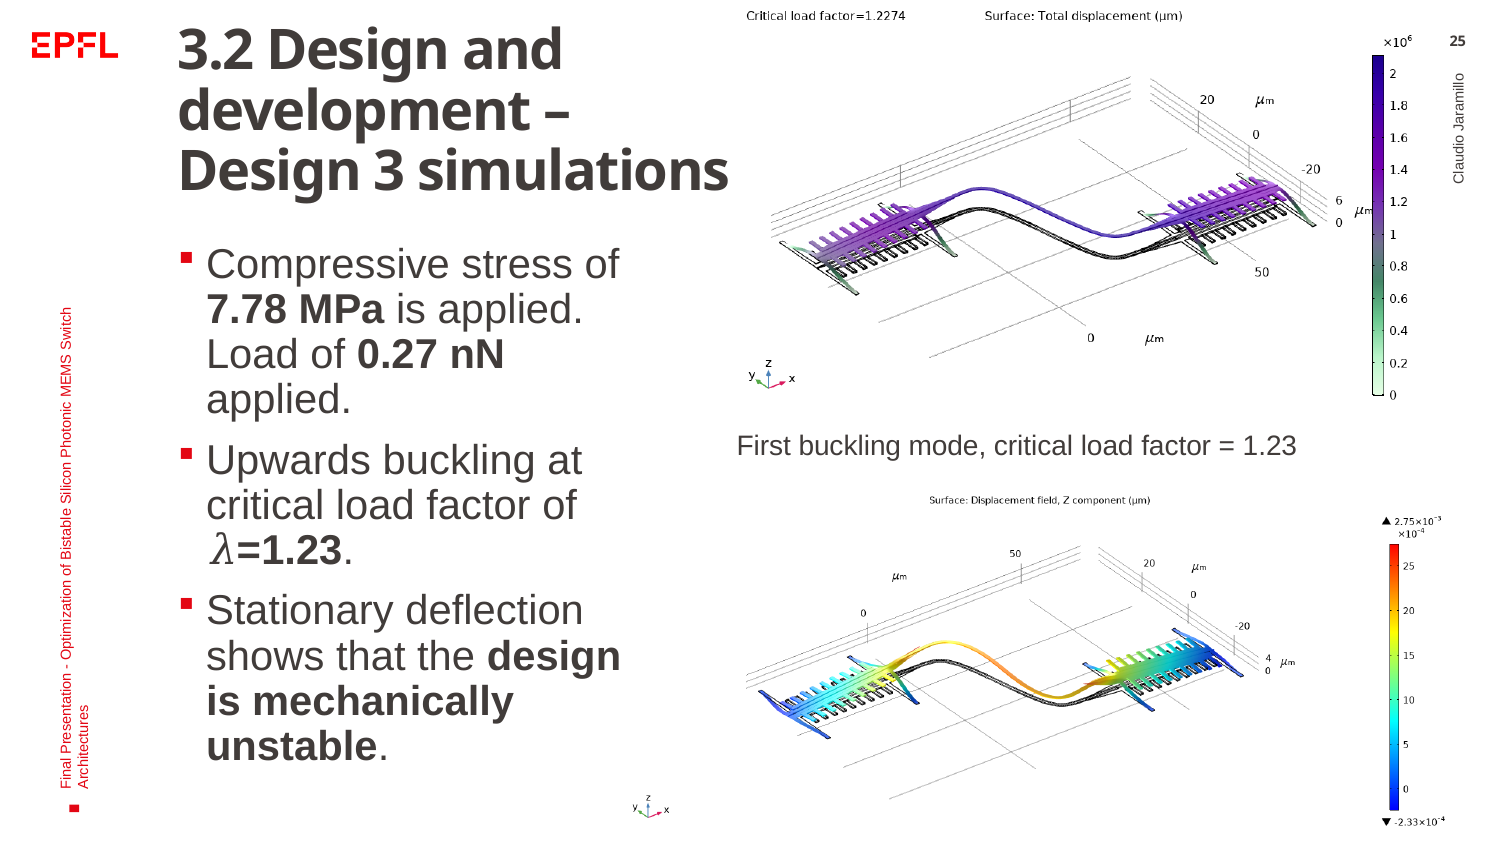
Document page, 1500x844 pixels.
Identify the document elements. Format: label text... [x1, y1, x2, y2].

title 3.2 Design and development – Design 3 simulations [148, 21, 734, 235]
footer Claudio Jaramillo [1432, 59, 1500, 235]
text_box First buckling mode, critical load factor = 1.23 [721, 419, 1351, 468]
picture [21, 21, 129, 69]
slide_number Final Presentation - Optimization of Bistable Silicon Photonic MEMS Switch Architectures [0, 256, 149, 805]
list Compressive stress of 7.78 MPa is applied. Load of 0.27 nN applied. Upwards buckling at critical load factor of 𝜆=1.23. Stationary deflection shows that the design is mechanically unstable. [148, 235, 660, 830]
slide_number 25 [1432, 32, 1500, 59]
picture [621, 487, 1458, 844]
picture [734, 0, 1432, 422]
